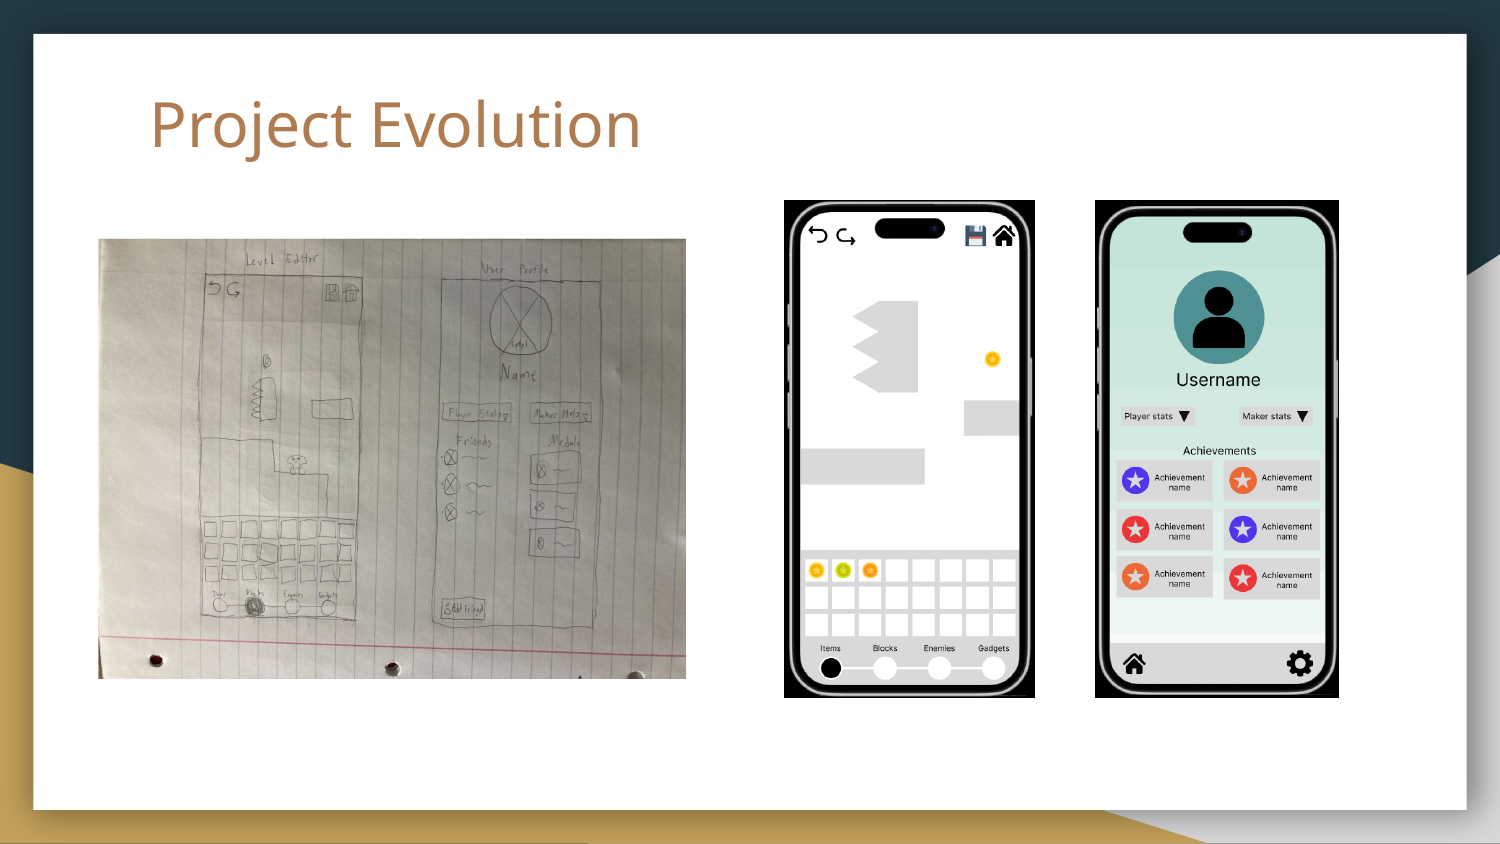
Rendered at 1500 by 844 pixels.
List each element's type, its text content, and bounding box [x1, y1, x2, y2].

picture [99, 164, 685, 752]
picture [784, 200, 1035, 698]
picture [1094, 200, 1339, 698]
title Project Evolution [134, 70, 1366, 227]
